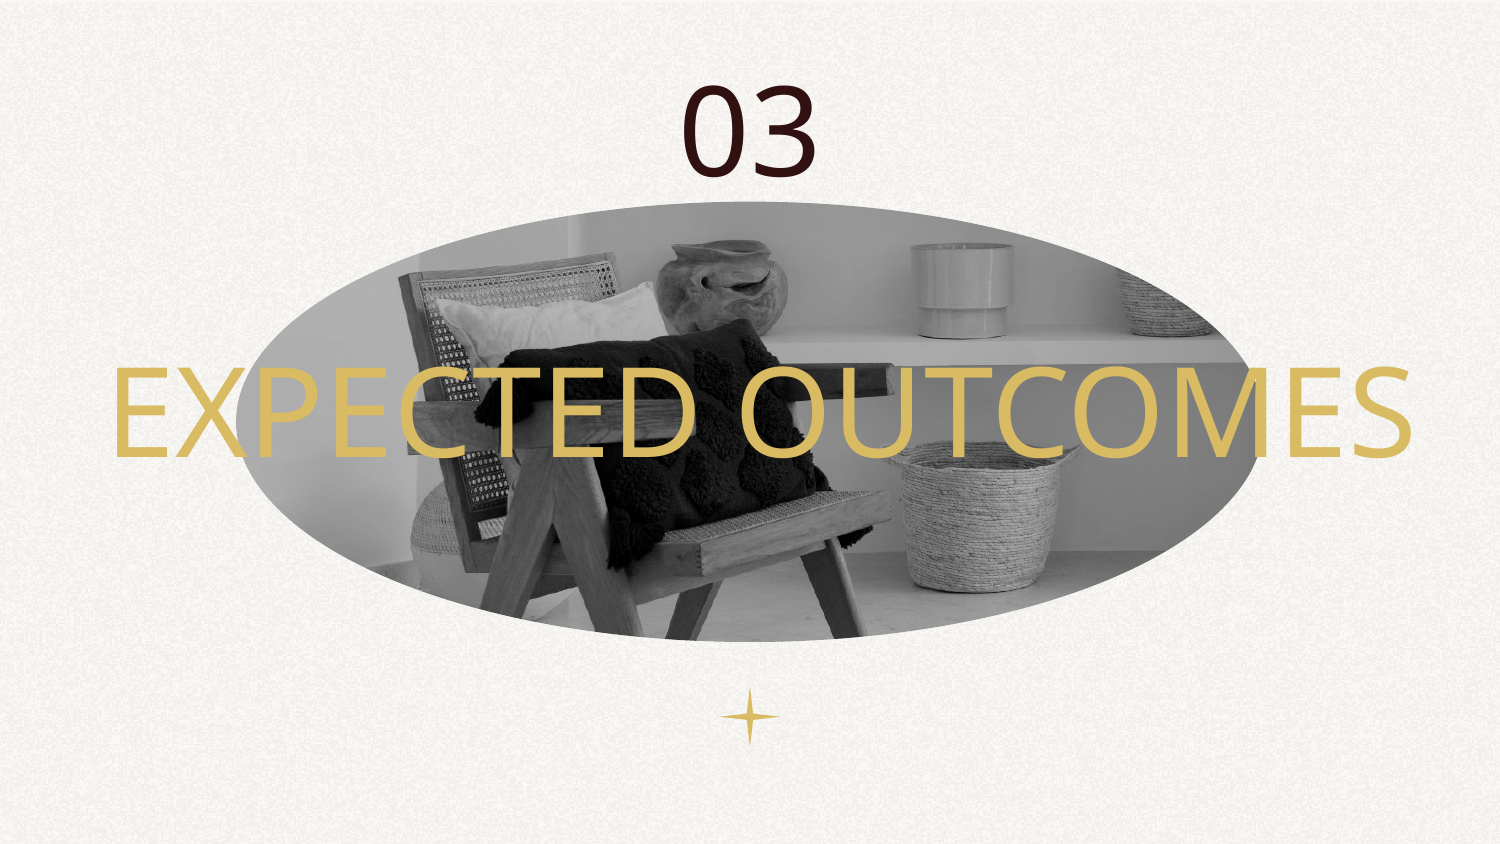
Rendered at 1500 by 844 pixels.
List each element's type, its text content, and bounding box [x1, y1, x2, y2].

title 03 [613, 69, 887, 184]
picture [235, 201, 1265, 643]
text_box [719, 686, 781, 748]
title EXPECTED OUTCOMES [1268, 347, 1469, 497]
title EXPECTED OUTCOMES [54, 347, 230, 497]
